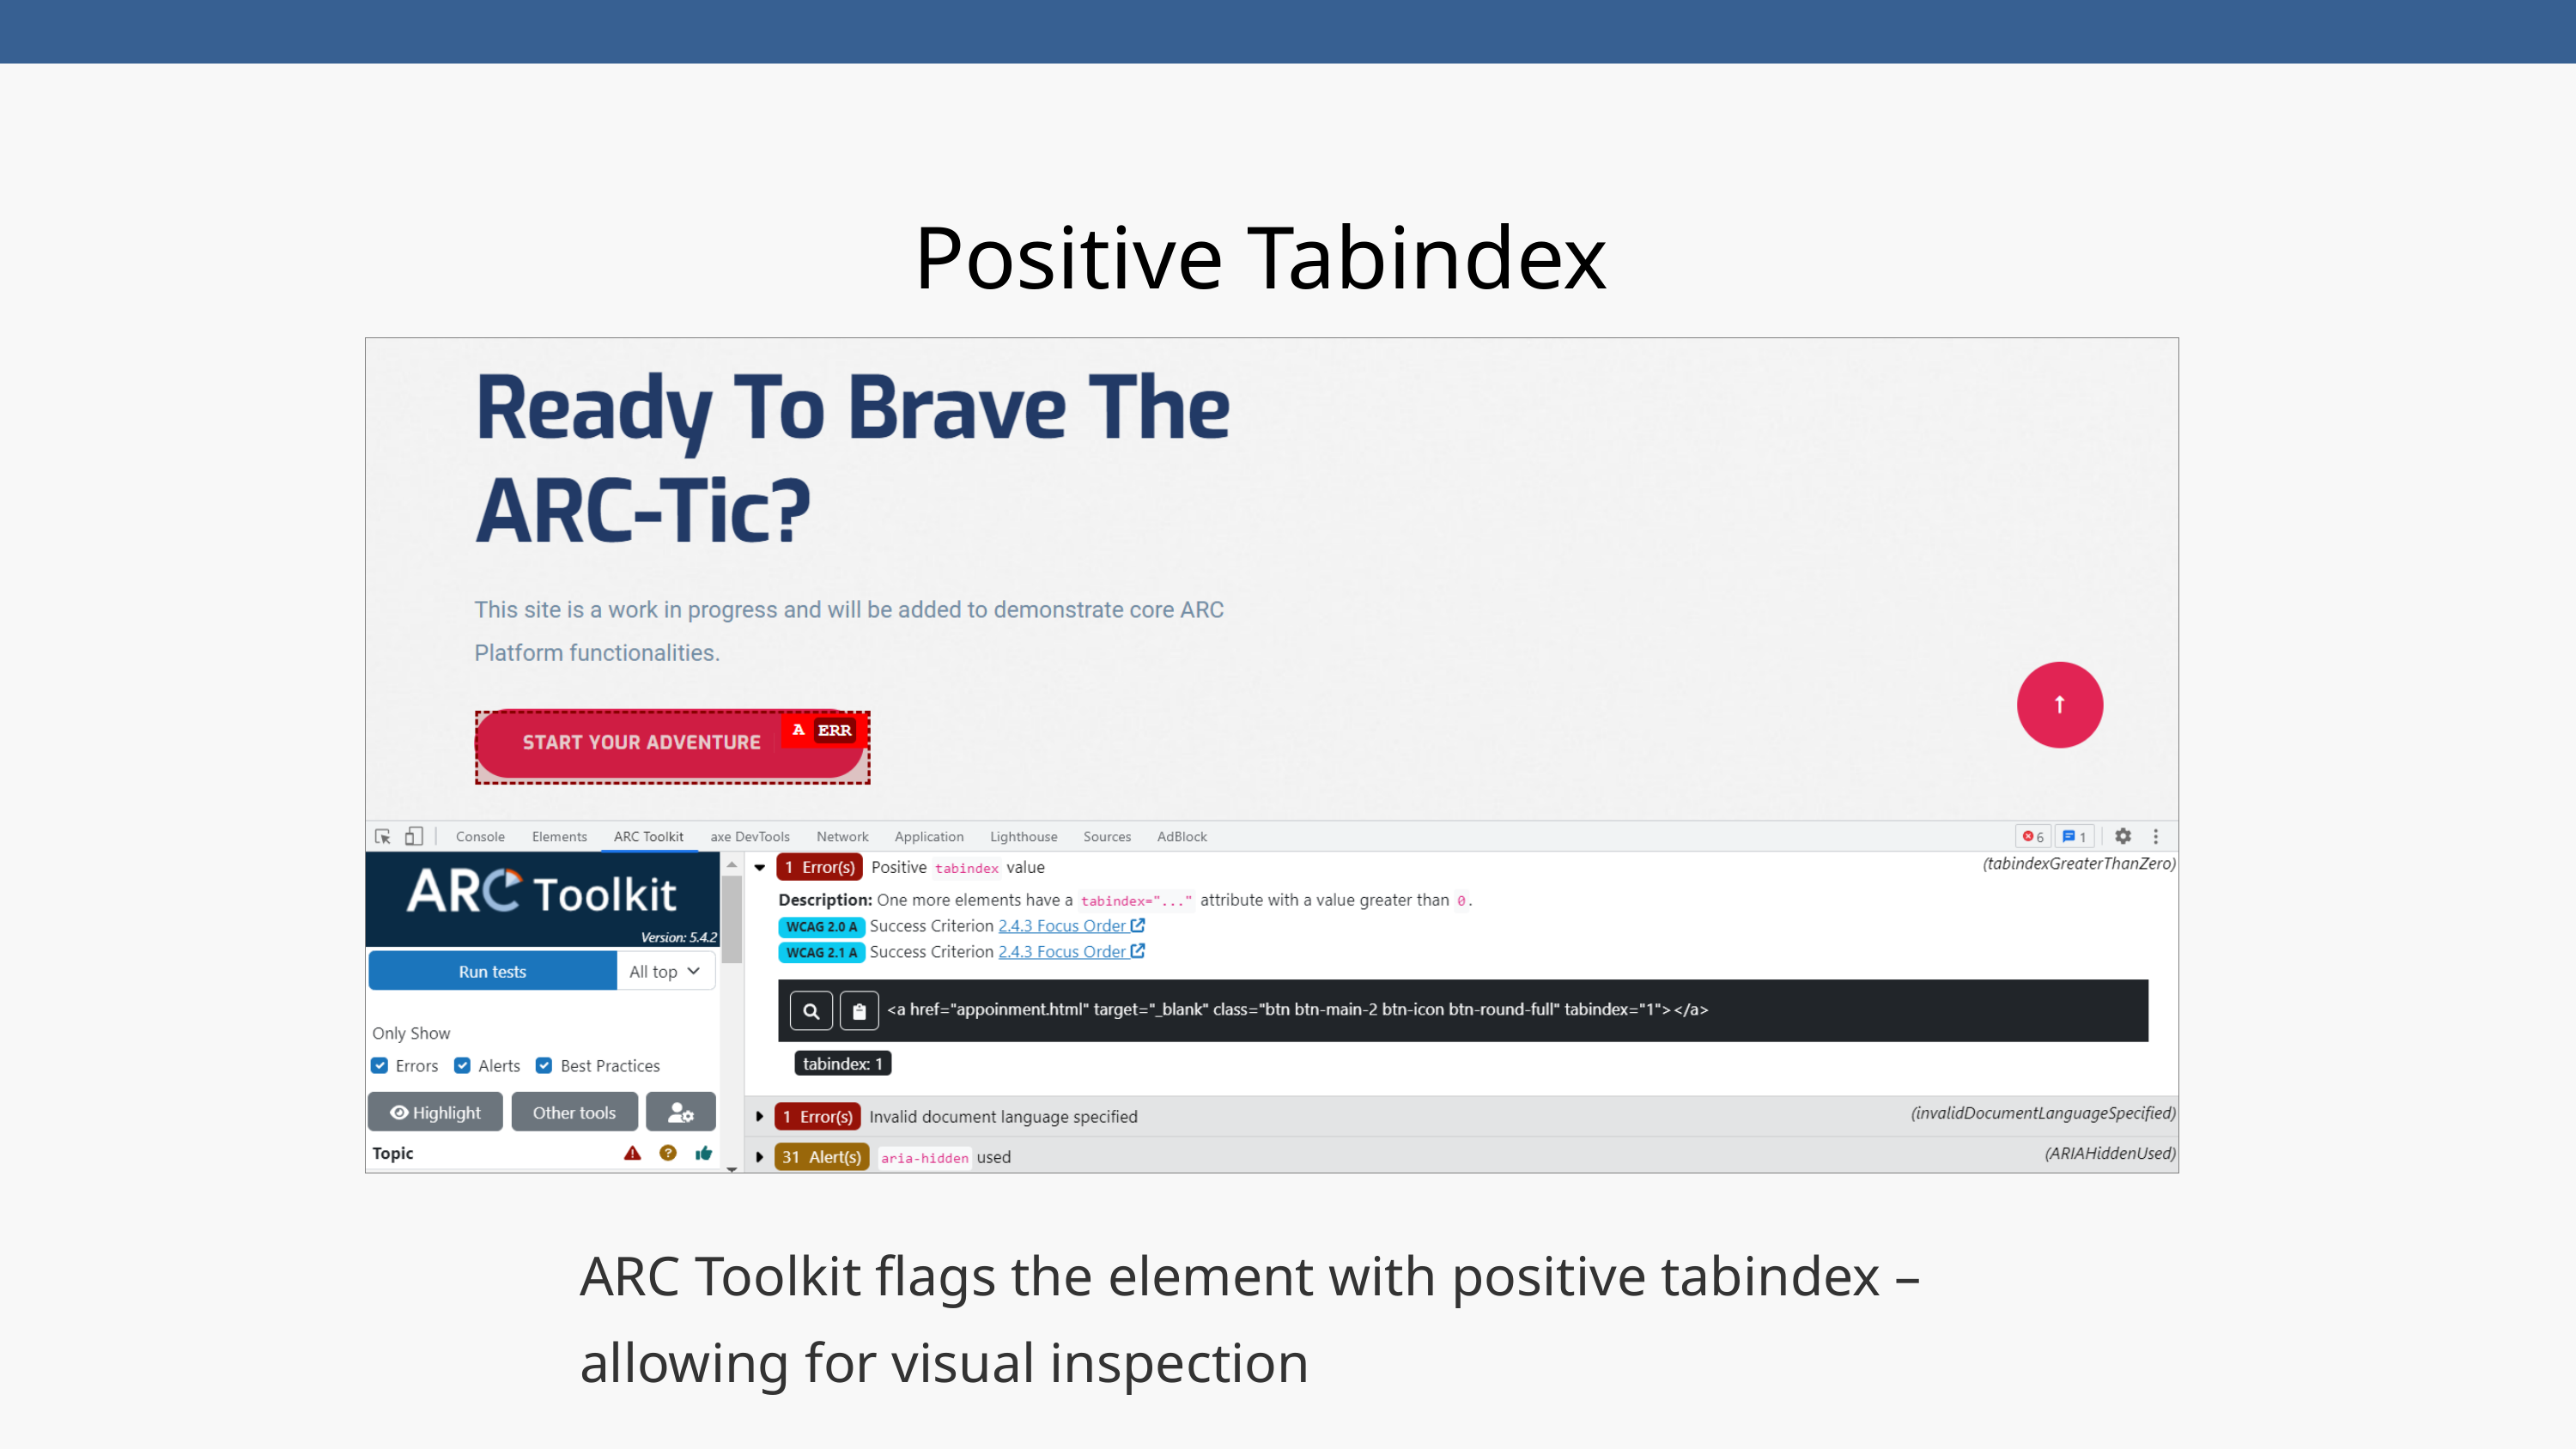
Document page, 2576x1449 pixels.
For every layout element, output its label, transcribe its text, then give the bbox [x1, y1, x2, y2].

text_box ARC Toolkit flags the element with positive tabindex – allowing for visual inspection [579, 1221, 2061, 1393]
text_box Positive Tabindex [118, 134, 2404, 306]
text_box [0, 0, 2576, 64]
picture [364, 337, 2179, 1174]
